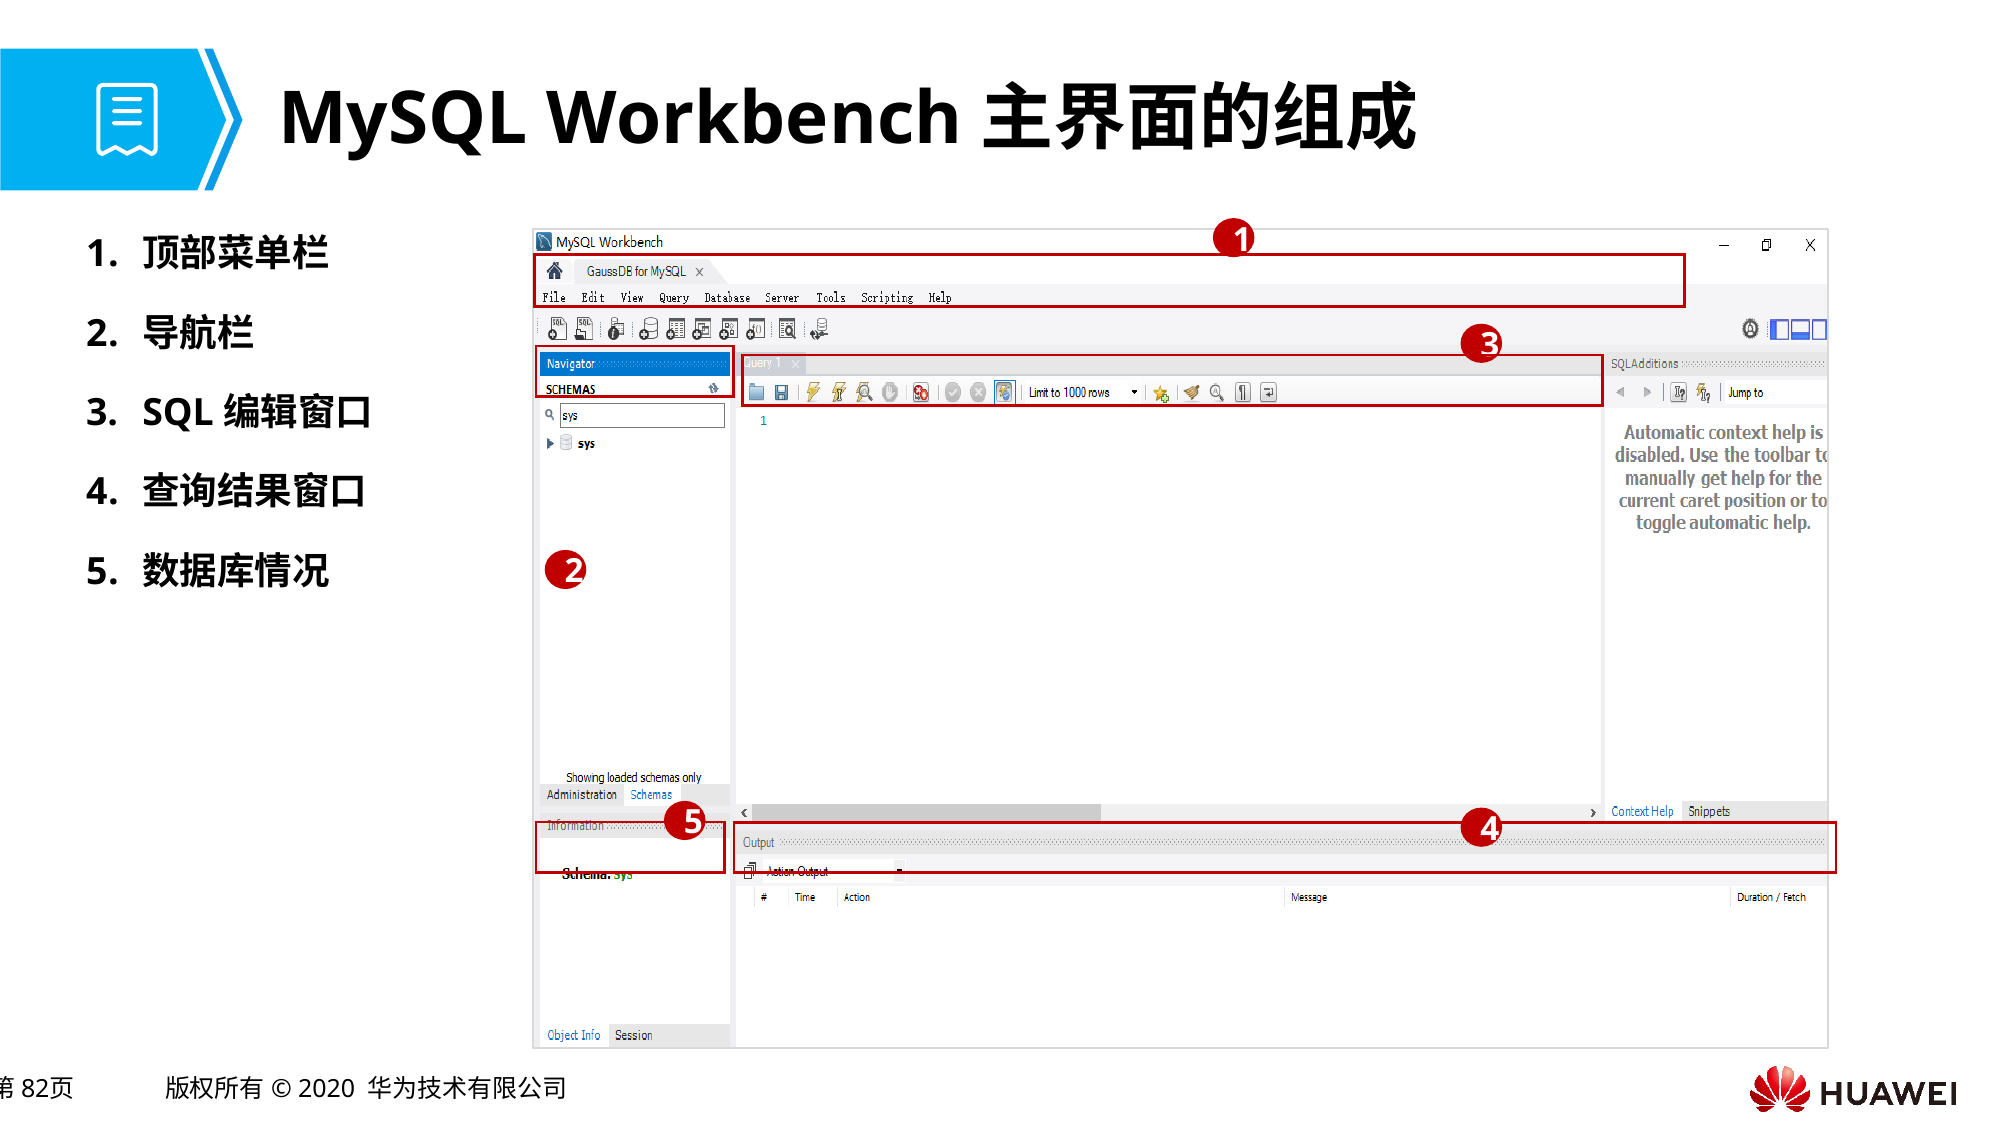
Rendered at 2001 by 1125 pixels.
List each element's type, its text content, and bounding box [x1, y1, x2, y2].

text_box [1827, 822, 1837, 873]
picture [1750, 1066, 1956, 1112]
picture [534, 229, 1827, 1047]
title MySQL Workbench主界面的组成 [261, 67, 1874, 173]
list 顶部菜单栏 导航栏 SQL编辑窗口 查询结果窗口 数据库情况 [72, 204, 1929, 973]
text_box 1 [1215, 218, 1252, 229]
